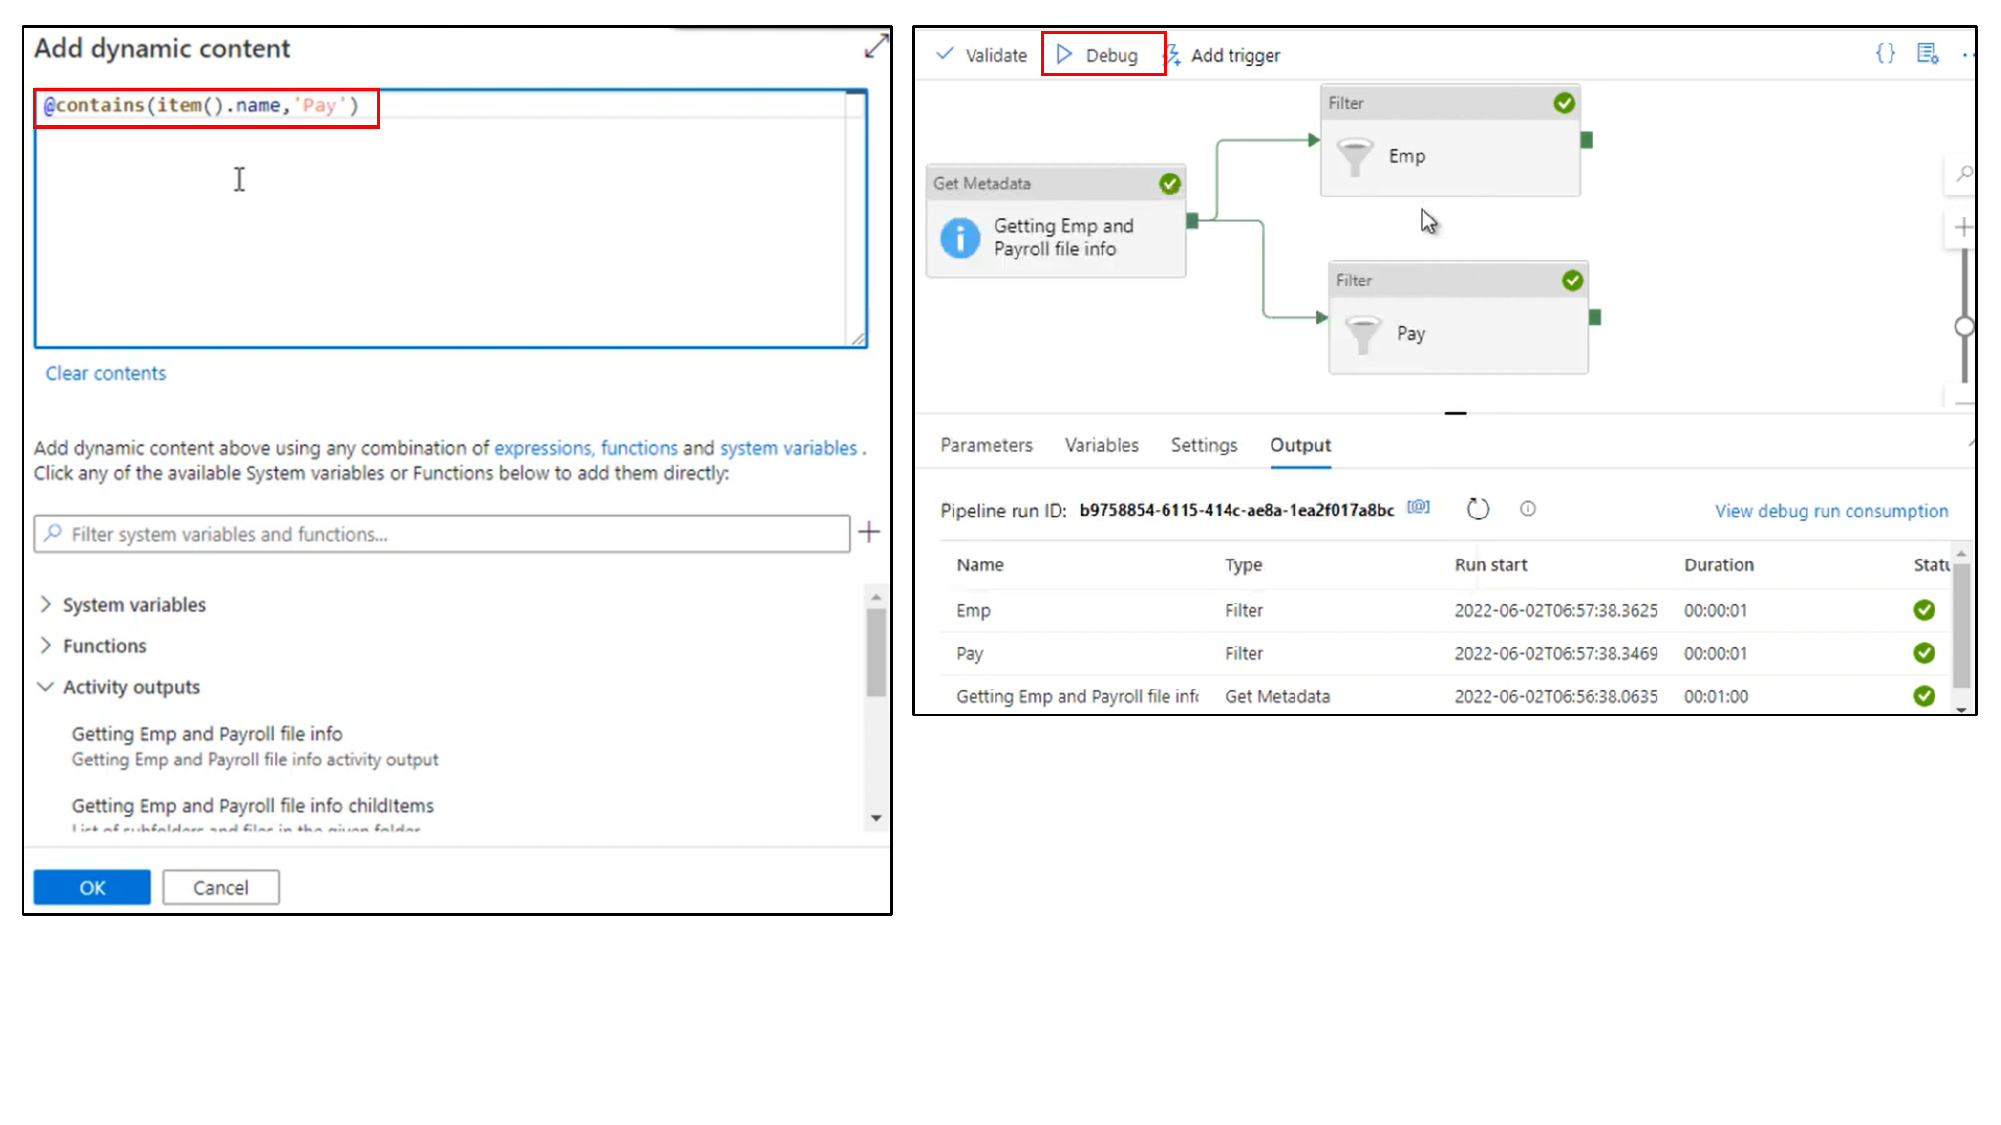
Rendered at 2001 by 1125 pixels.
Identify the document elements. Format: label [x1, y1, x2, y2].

picture [24, 27, 891, 913]
picture [914, 27, 1976, 714]
